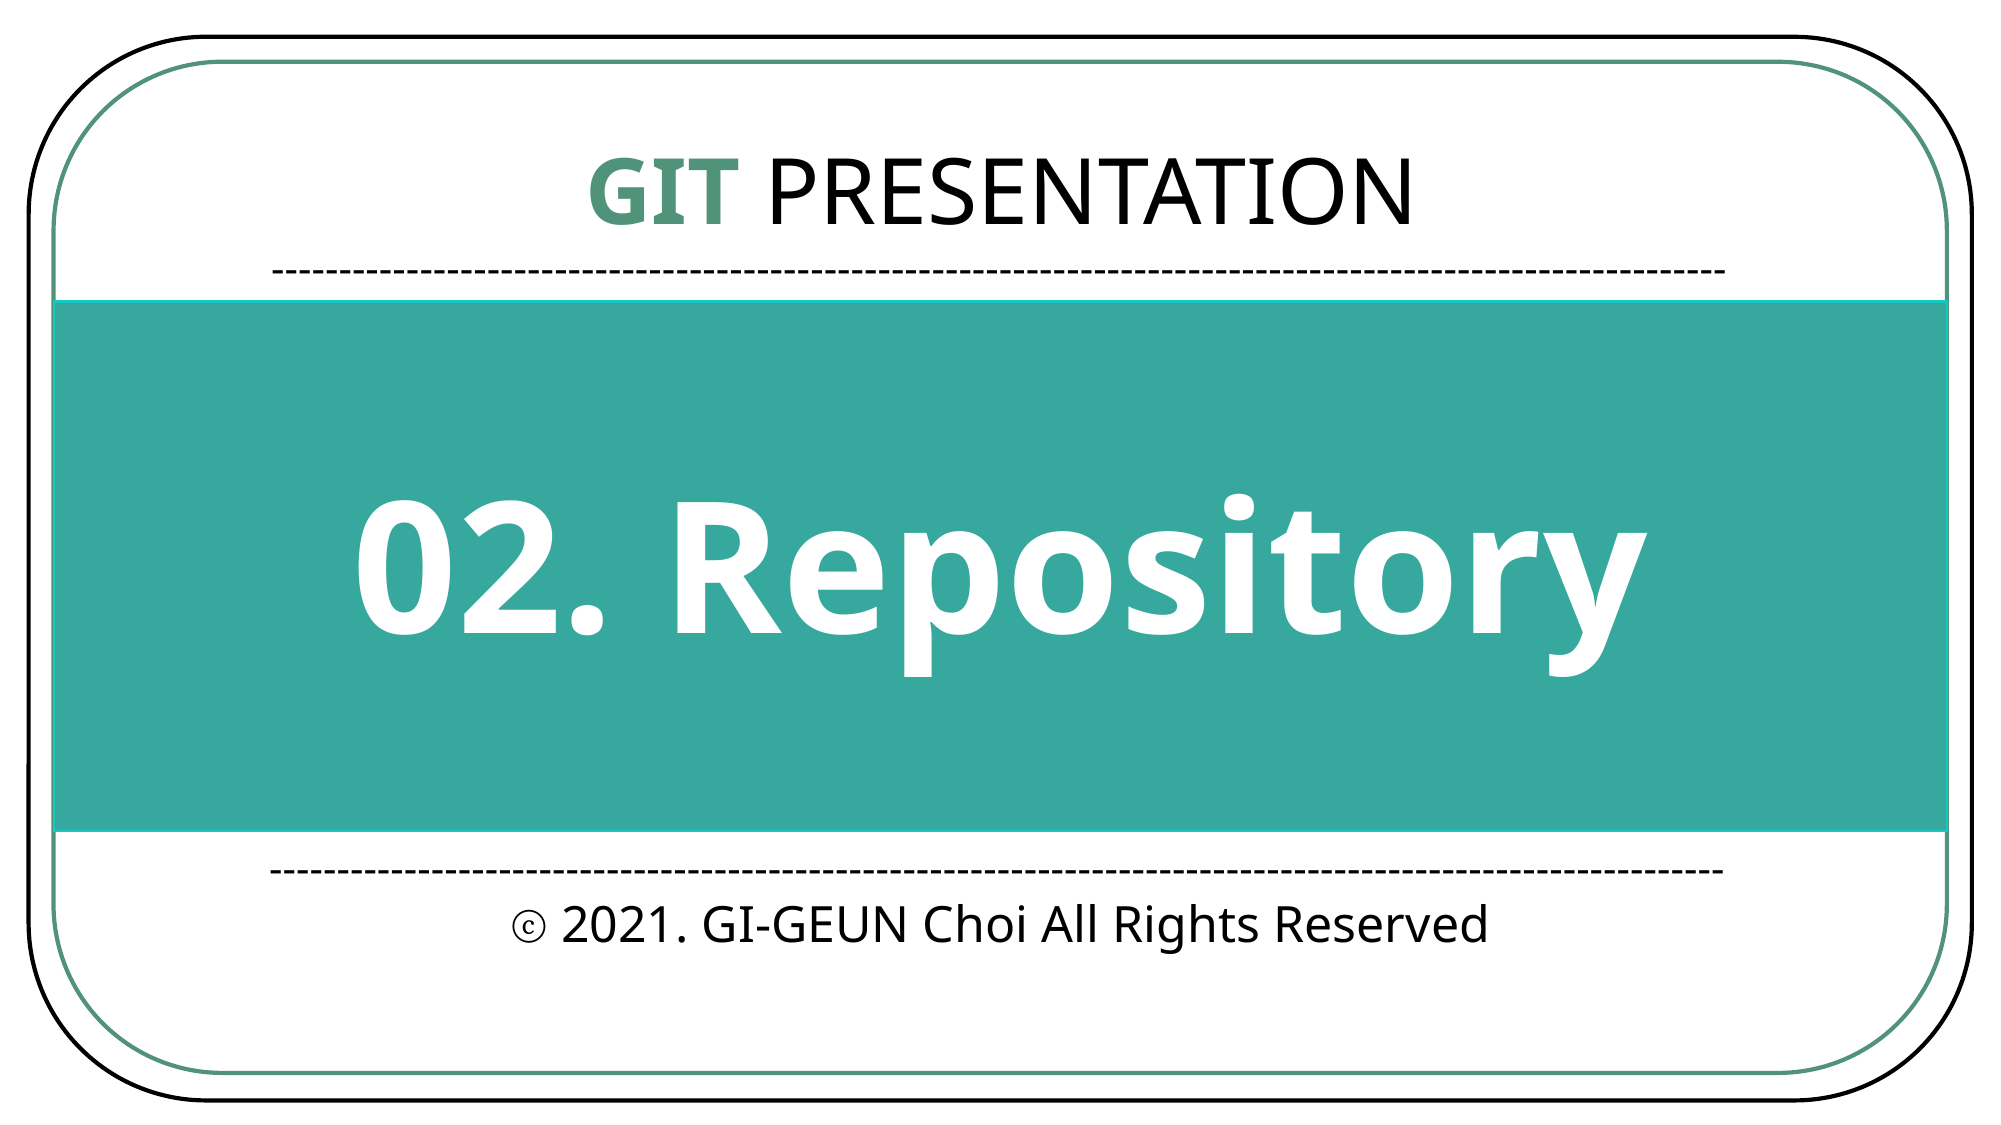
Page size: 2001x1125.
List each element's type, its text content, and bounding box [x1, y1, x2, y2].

text_box [53, 300, 1948, 832]
text_box ⓒ 2021. GI-GEUN Choi All Rights Reserved [53, 884, 1947, 960]
text_box [52, 201, 1948, 922]
text_box [27, 35, 1973, 1102]
text_box ------------------------------------------------------------------------------------------------------------ [51, 834, 1945, 900]
text_box GIT PRESENTATION [55, 125, 1949, 251]
text_box [61, 960, 1939, 1074]
text_box [89, 60, 1912, 125]
text_box 02. Repository [53, 442, 1947, 678]
text_box ------------------------------------------------------------------------------------------------------------ [53, 234, 1947, 299]
